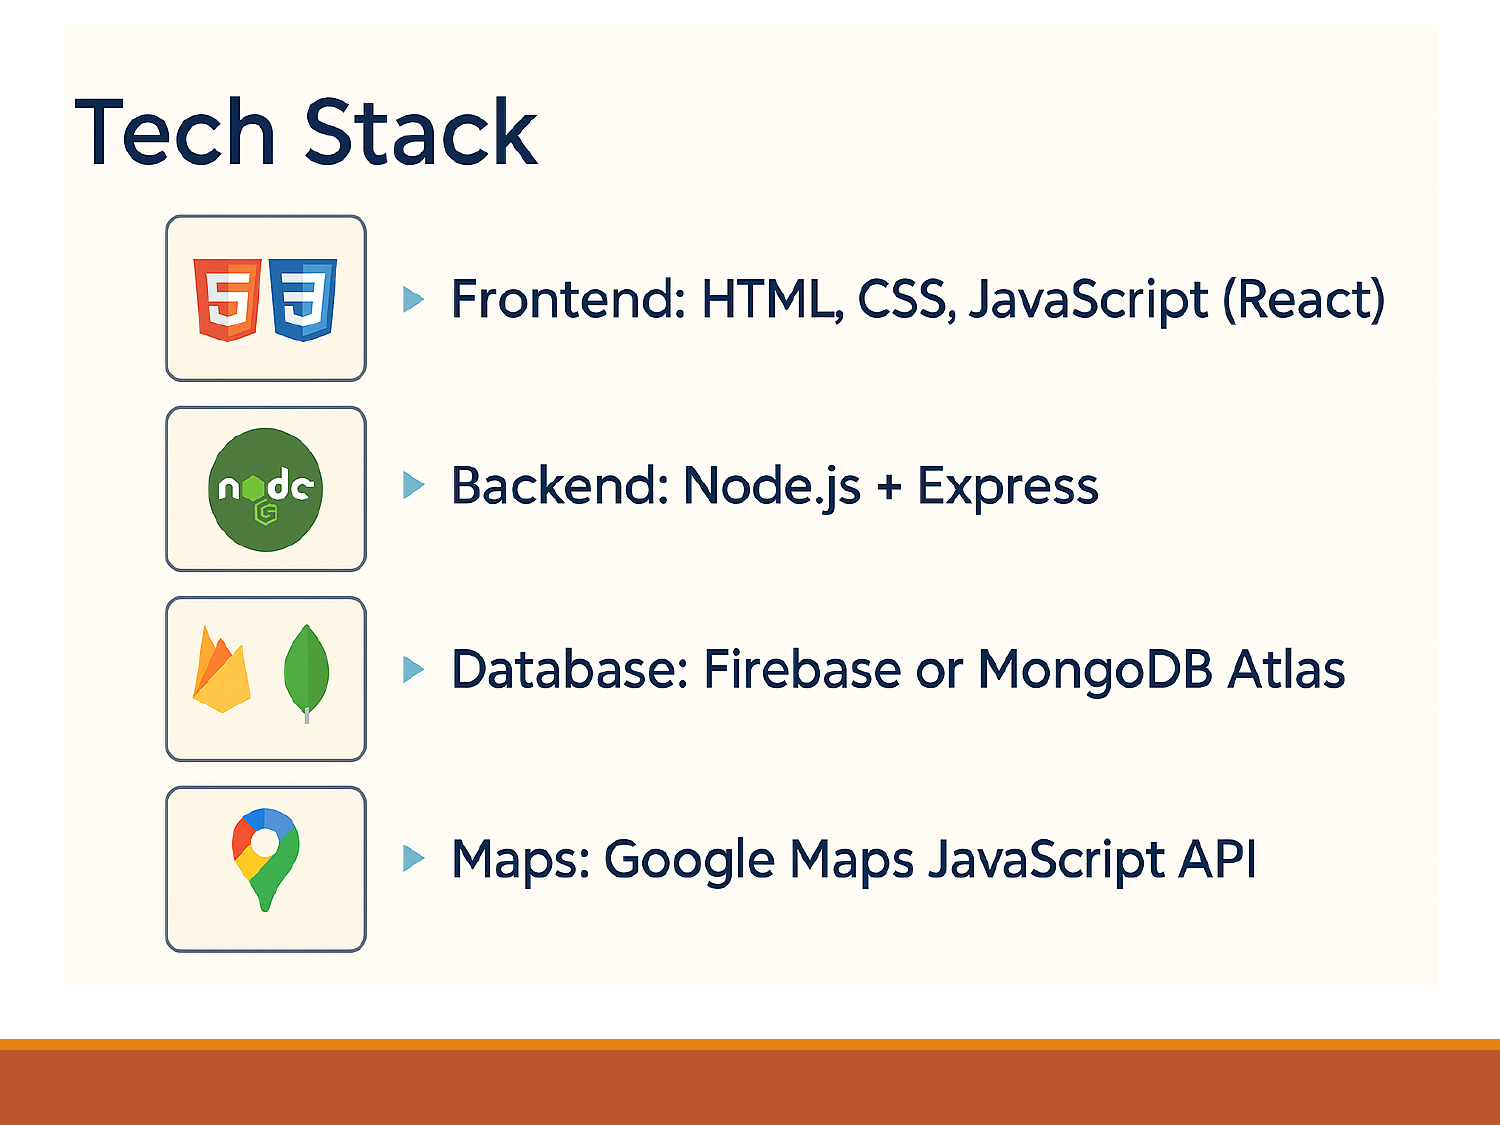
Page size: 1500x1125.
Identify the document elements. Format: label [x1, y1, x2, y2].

list [63, 24, 1439, 989]
